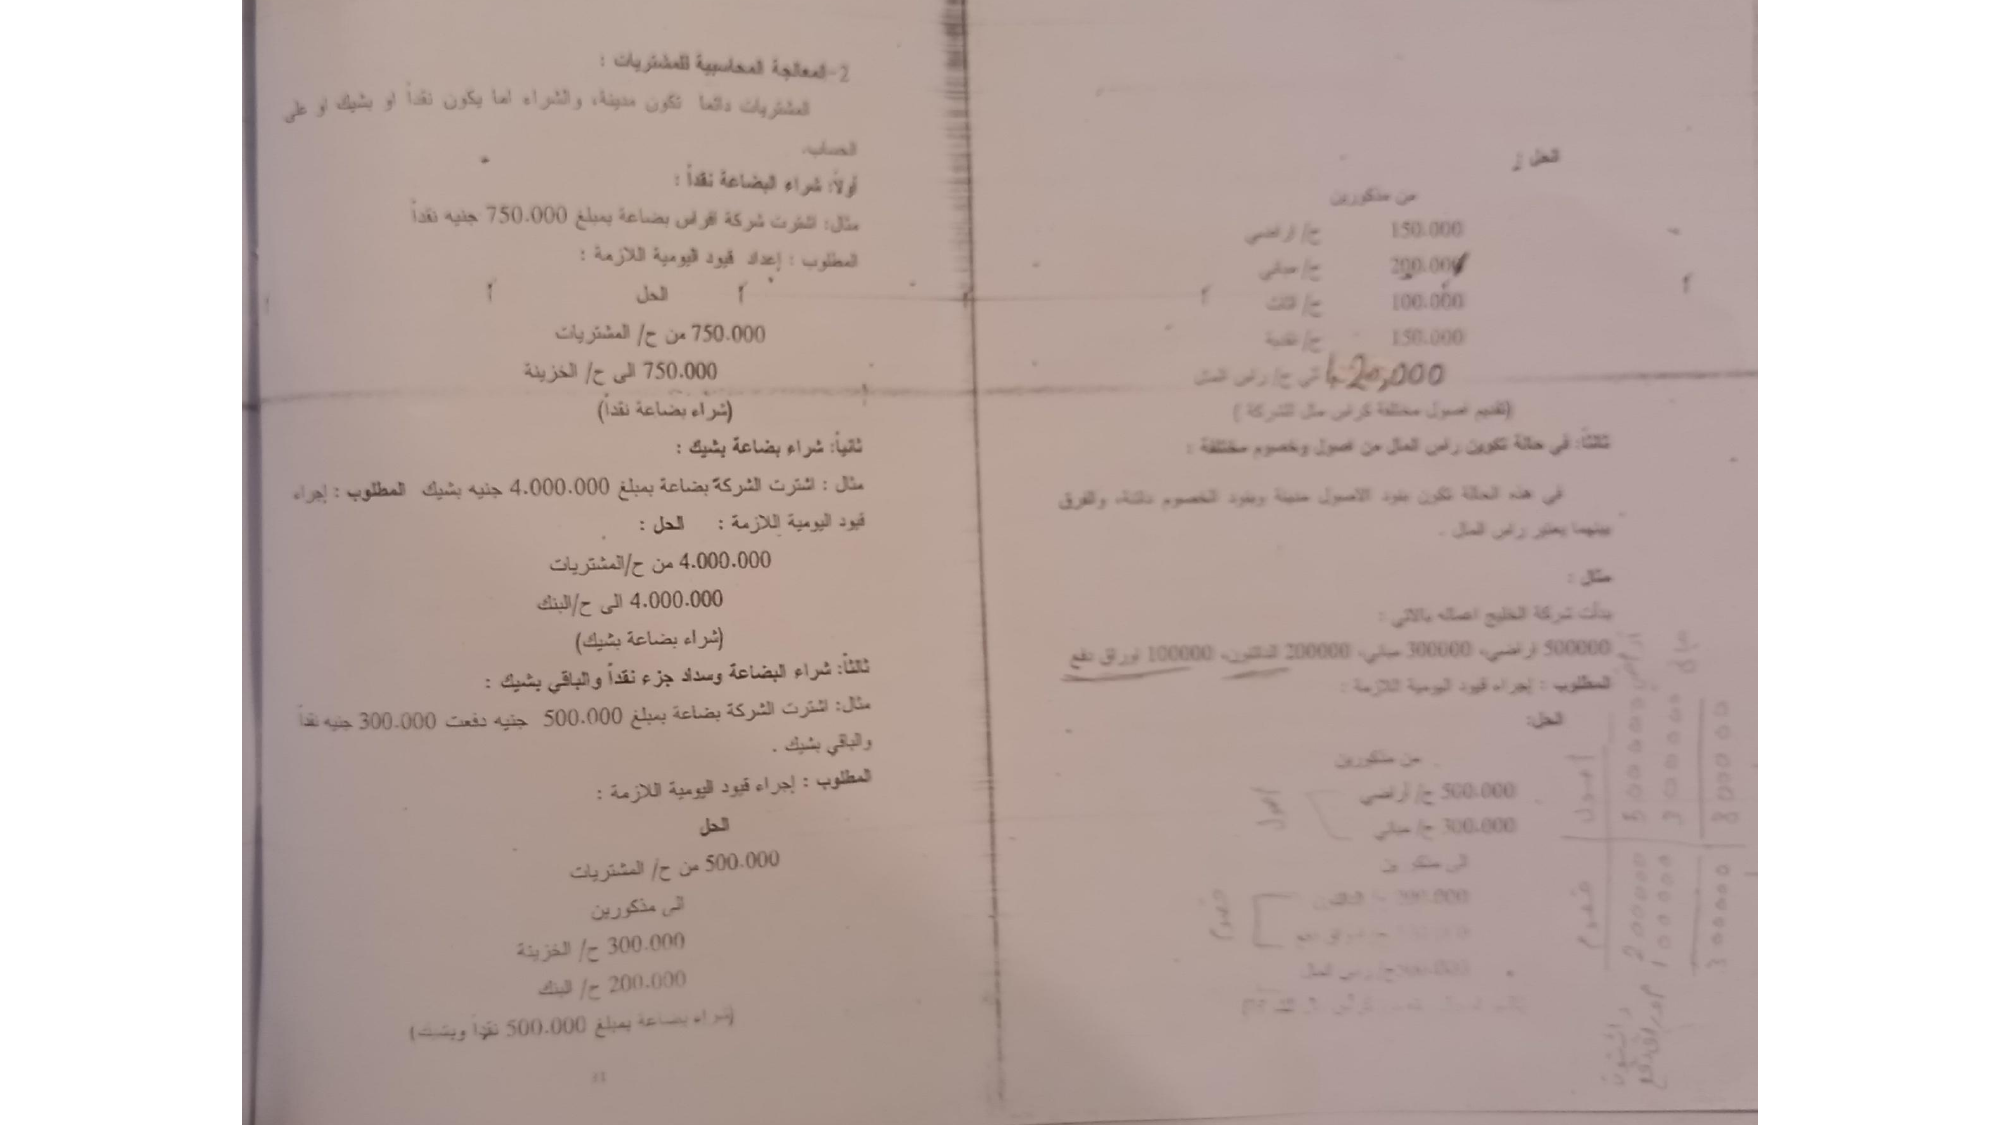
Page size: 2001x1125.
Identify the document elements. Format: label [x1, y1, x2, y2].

picture [242, 0, 1758, 1125]
